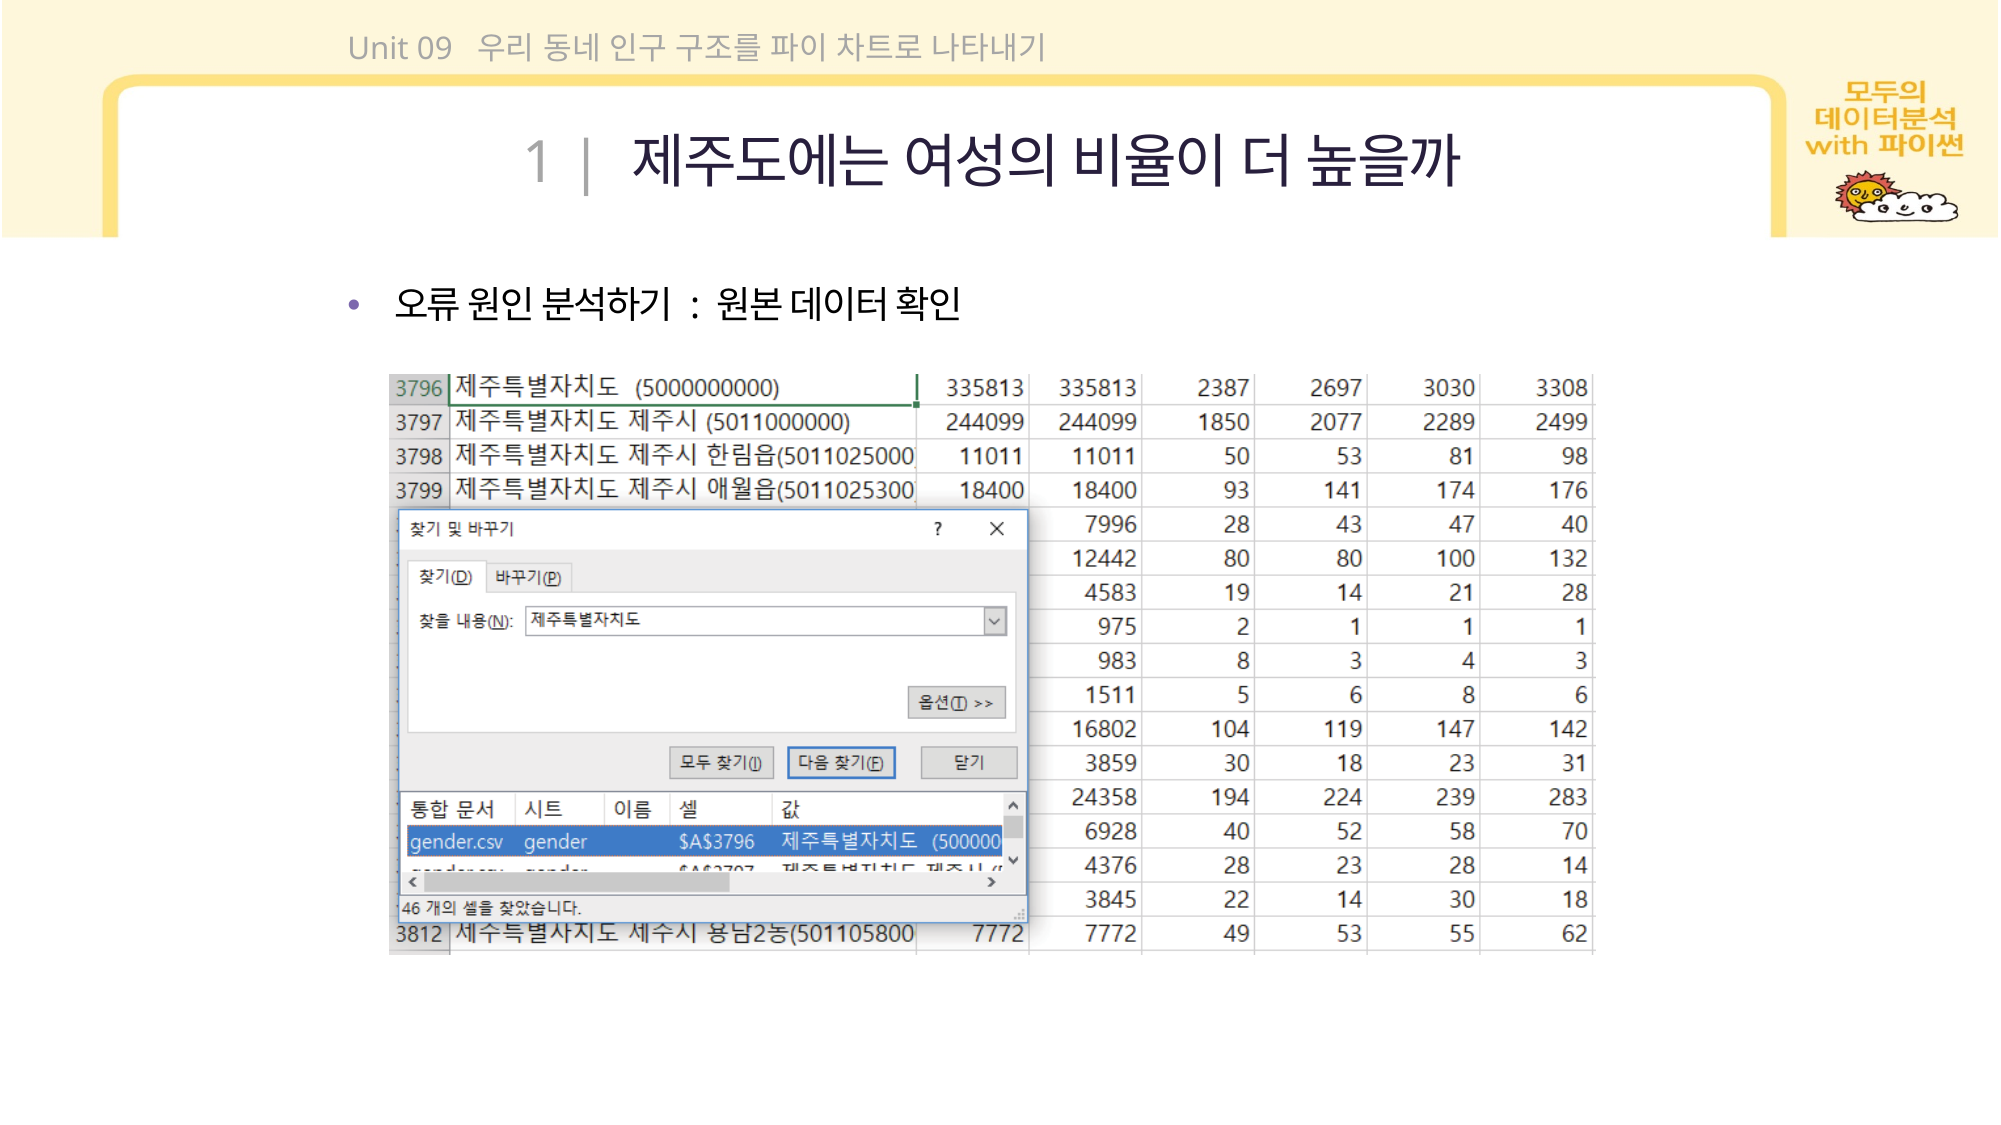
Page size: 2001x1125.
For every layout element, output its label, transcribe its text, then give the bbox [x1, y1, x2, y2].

text_box Unit 09 우리 동네 인구 구조를 파이 차트로 나타내기 [332, 0, 1383, 74]
text_box 오류 원인 분석하기 : 원본 데이터 확인 [332, 251, 1652, 334]
picture [2, 0, 1998, 1125]
text_box 1 | 제주도에는 여성의 비율이 더 높을까 [467, 117, 1518, 202]
